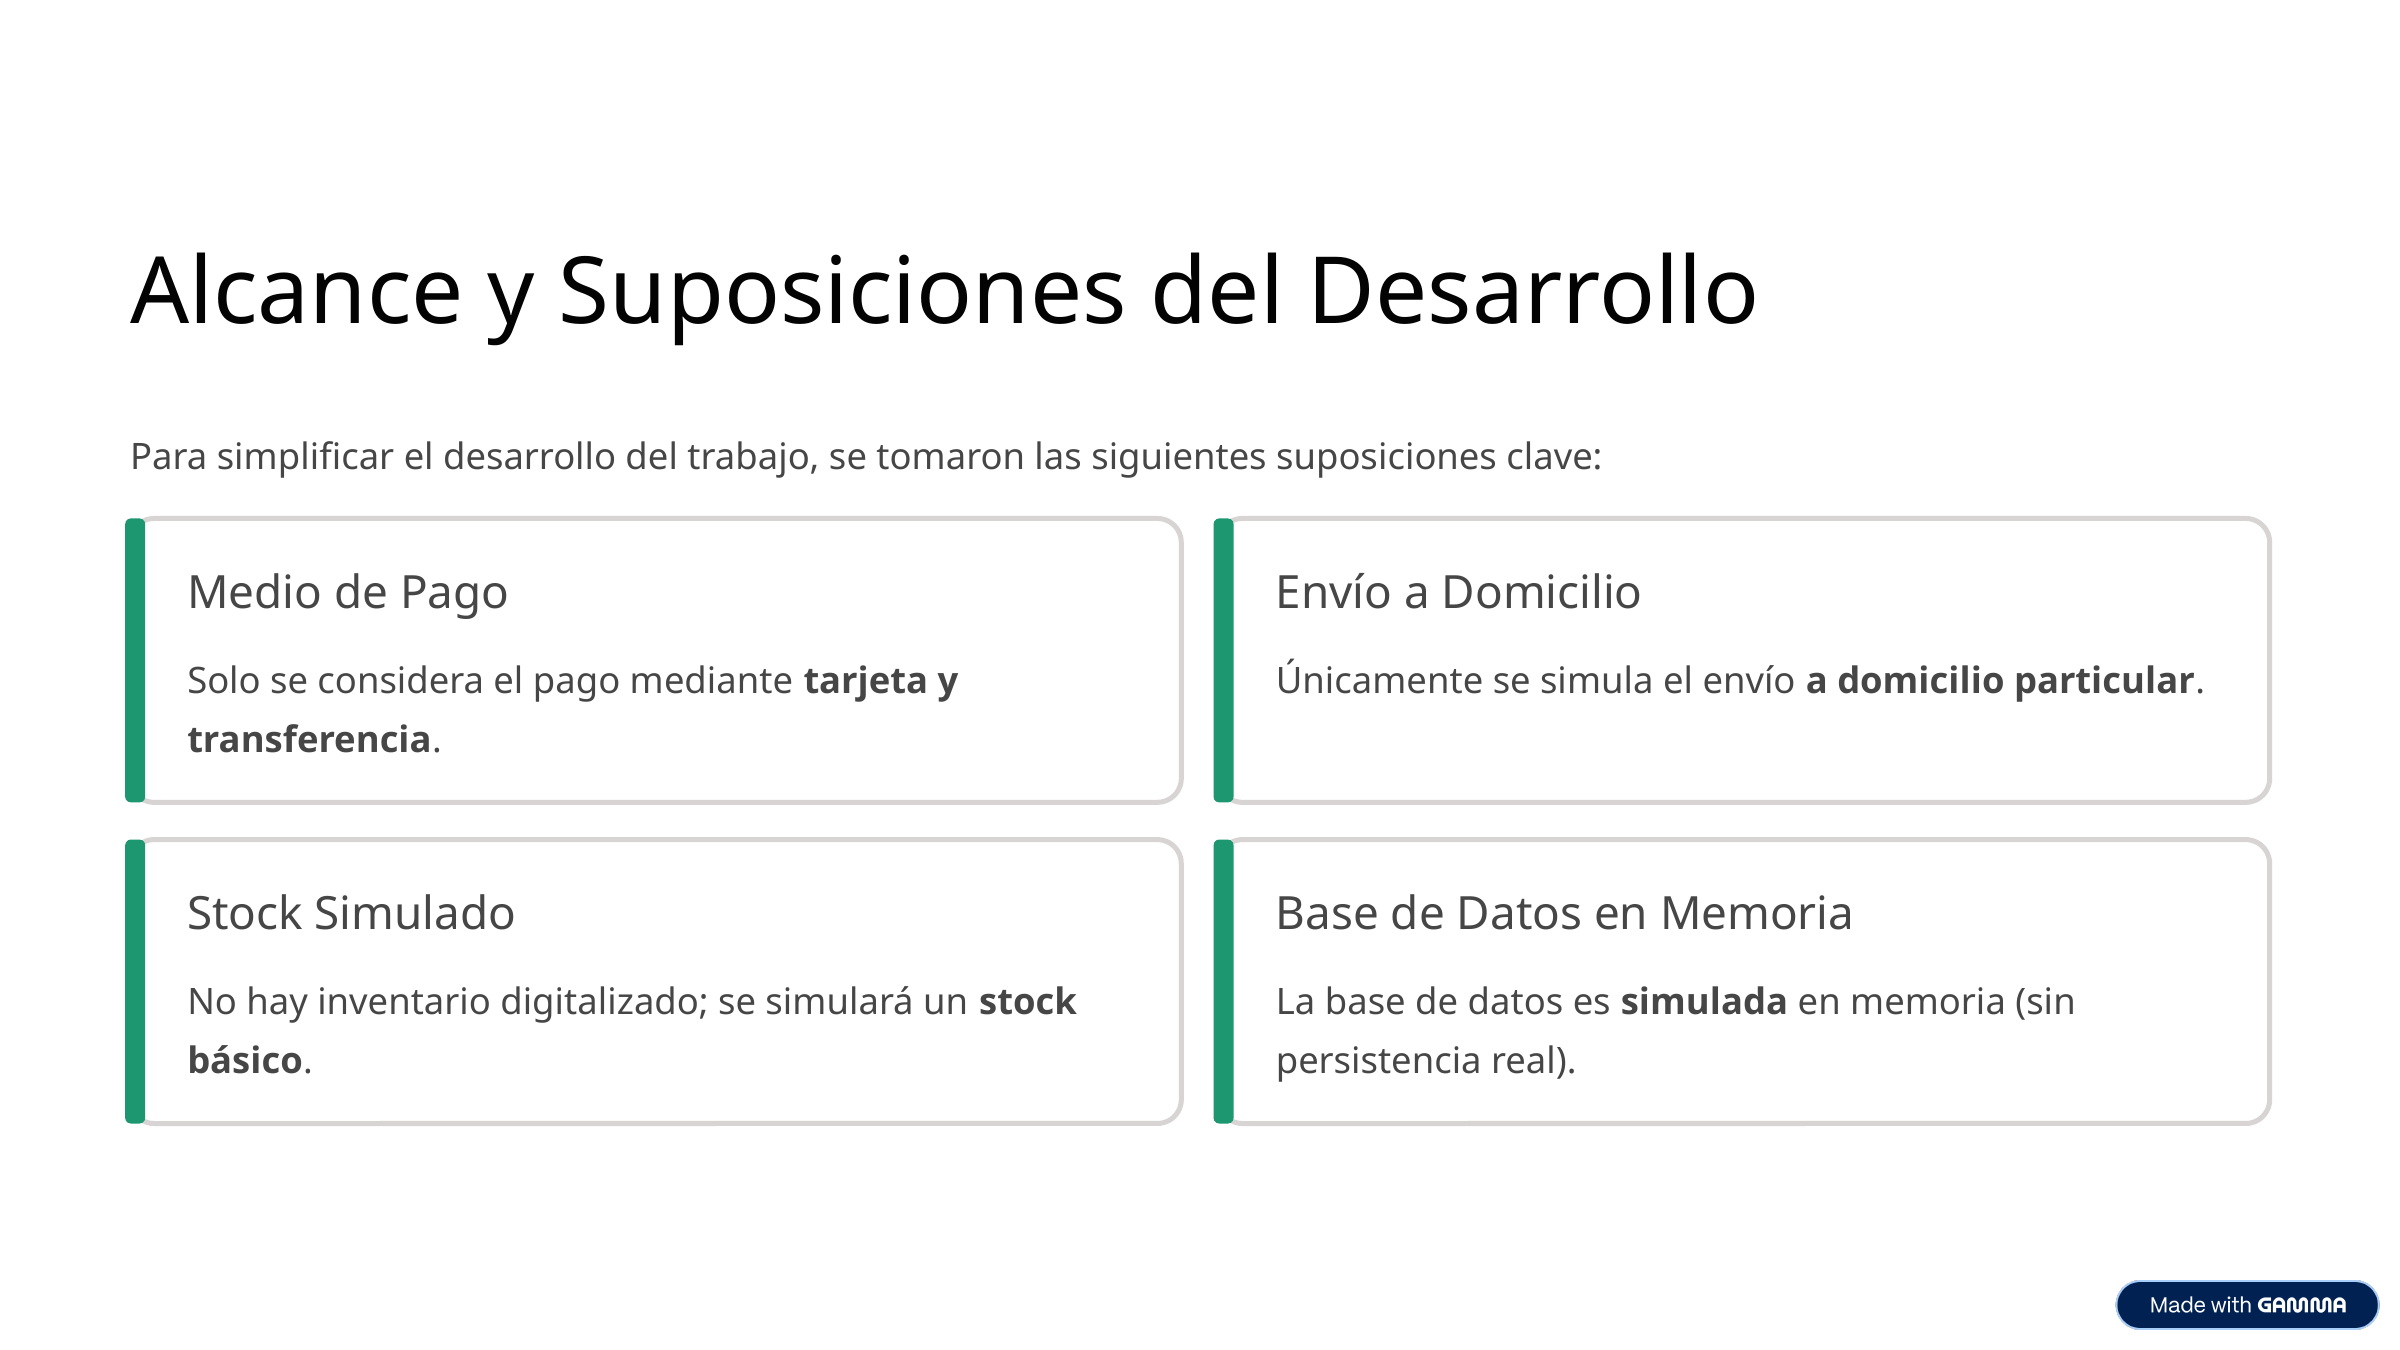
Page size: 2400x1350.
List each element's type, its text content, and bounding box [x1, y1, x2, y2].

text_box [1233, 839, 2270, 1124]
text_box Medio de Pago [187, 560, 653, 619]
text_box Para simplificar el desarrollo del trabajo, se tomaron las siguientes suposiciones clave: [130, 417, 2270, 477]
picture [2106, 1271, 2389, 1339]
text_box [1233, 518, 2270, 803]
text_box Solo se considera el pago mediante tarjeta y transferencia. [187, 641, 1140, 761]
text_box No hay inventario digitalizado; se simulará un stock básico. [187, 962, 1140, 1082]
text_box [125, 839, 146, 1124]
text_box [125, 518, 146, 803]
text_box Base de Datos en Memoria [1275, 881, 1869, 940]
text_box [145, 839, 1182, 1124]
text_box [145, 518, 1182, 803]
text_box Envío a Domicilio [1275, 560, 1741, 619]
text_box La base de datos es simulada en memoria (sin persistencia real). [1275, 962, 2228, 1082]
text_box Stock Simulado [187, 881, 653, 940]
text_box [1213, 839, 1234, 1124]
text_box [1213, 518, 1234, 803]
text_box Alcance y Suposiciones del Desarrollo [130, 226, 1831, 343]
text_box Únicamente se simula el envío a domicilio particular. [1275, 641, 2228, 701]
